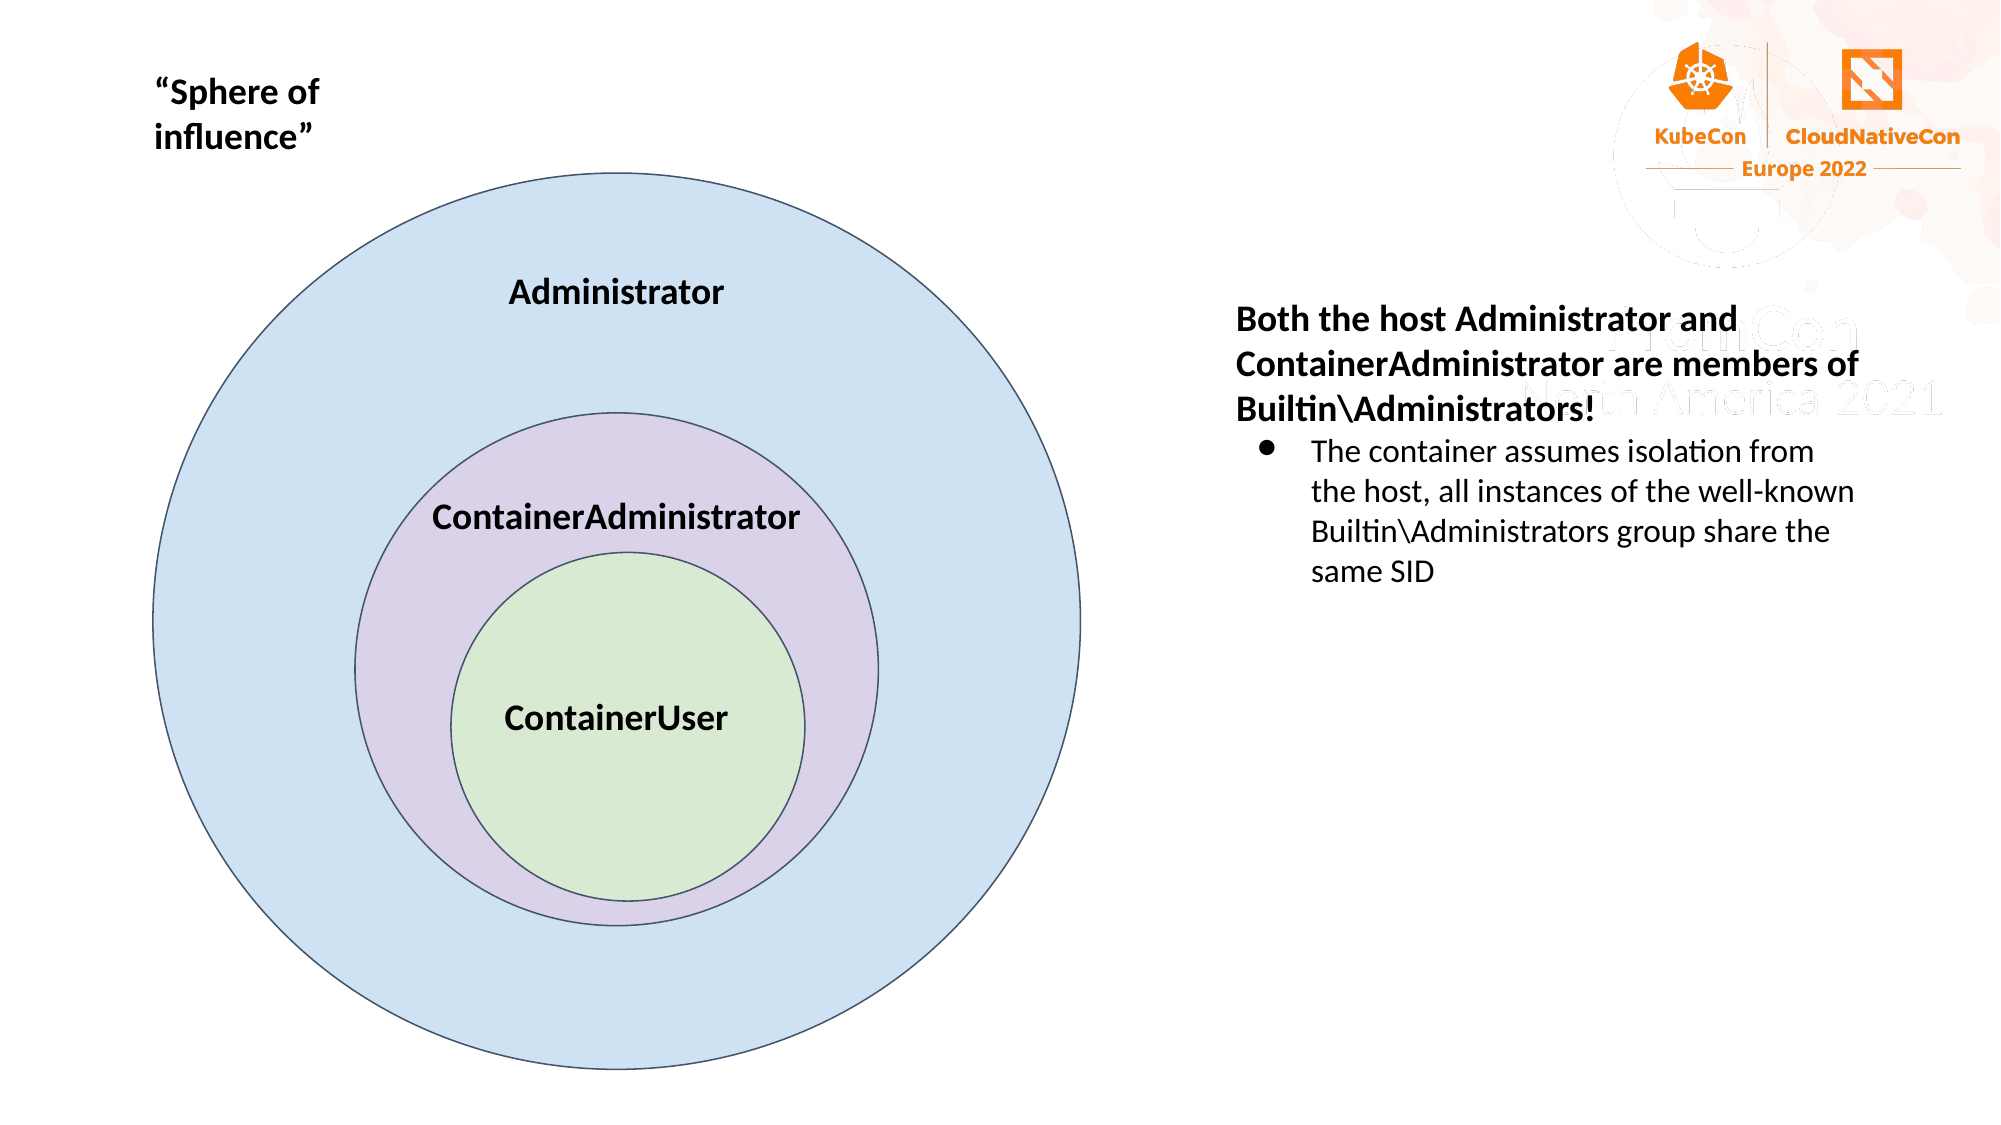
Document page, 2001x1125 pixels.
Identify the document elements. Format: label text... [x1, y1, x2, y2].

text_box ContainerUser [396, 677, 838, 753]
text_box “Sphere of influence” [139, 51, 494, 172]
text_box [458, 552, 798, 677]
text_box [444, 412, 789, 476]
text_box [152, 173, 1081, 1070]
text_box Both the host Administrator and ContainerAdministrator are members of Builtin\Administrators! The container assumes isolation from the host, all instances of the well-known Builtin\Administrators group share the same SID [1220, 278, 1883, 604]
text_box [354, 531, 879, 926]
text_box Administrator [396, 252, 838, 328]
text_box [452, 753, 803, 902]
text_box ContainerAdministrator [396, 476, 838, 552]
picture [1512, 0, 2000, 424]
